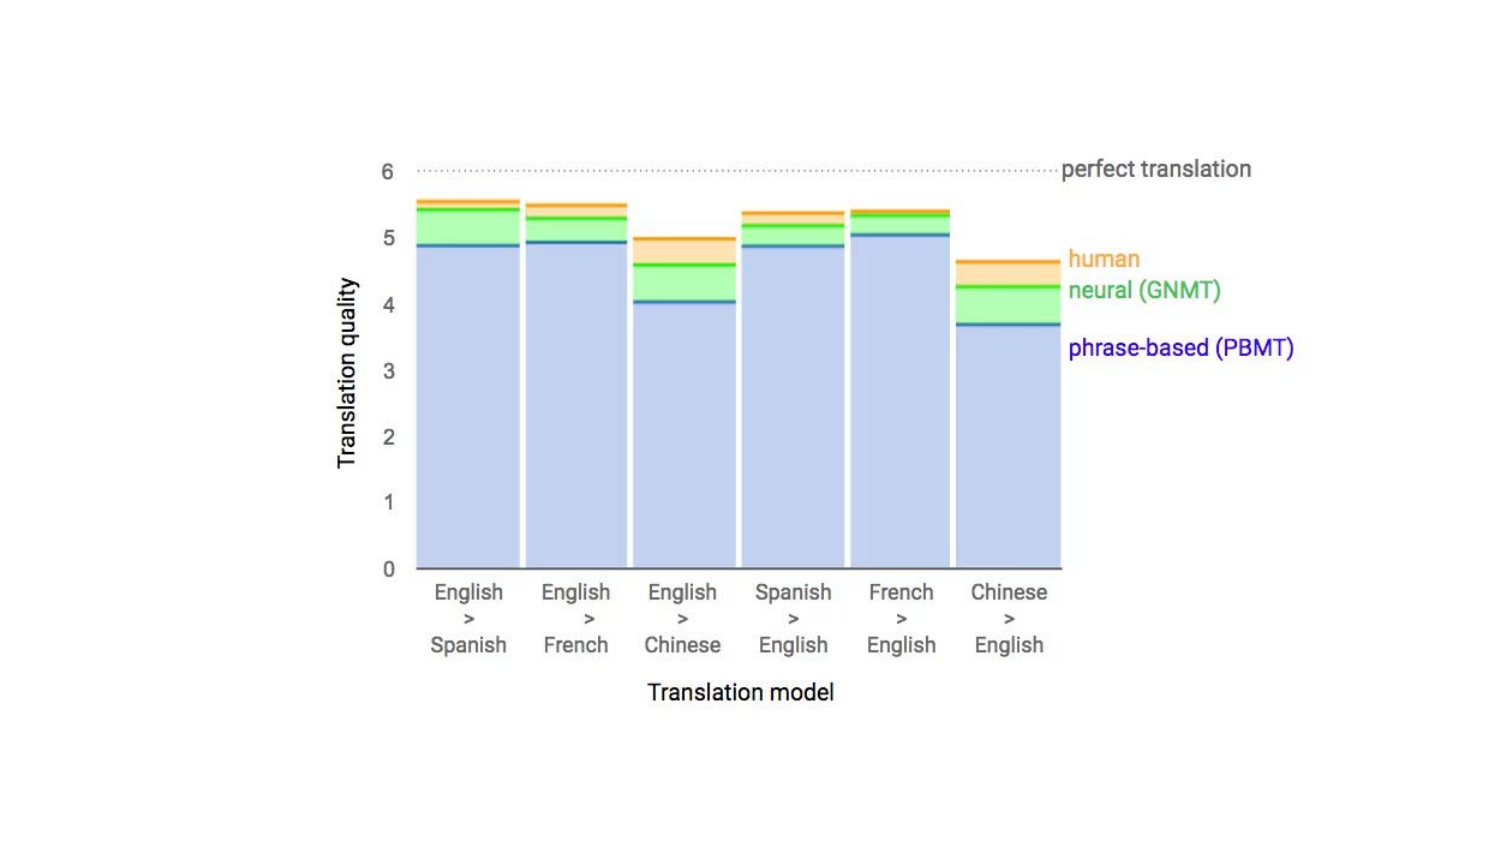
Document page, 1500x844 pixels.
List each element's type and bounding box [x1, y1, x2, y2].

picture [292, 122, 1322, 721]
